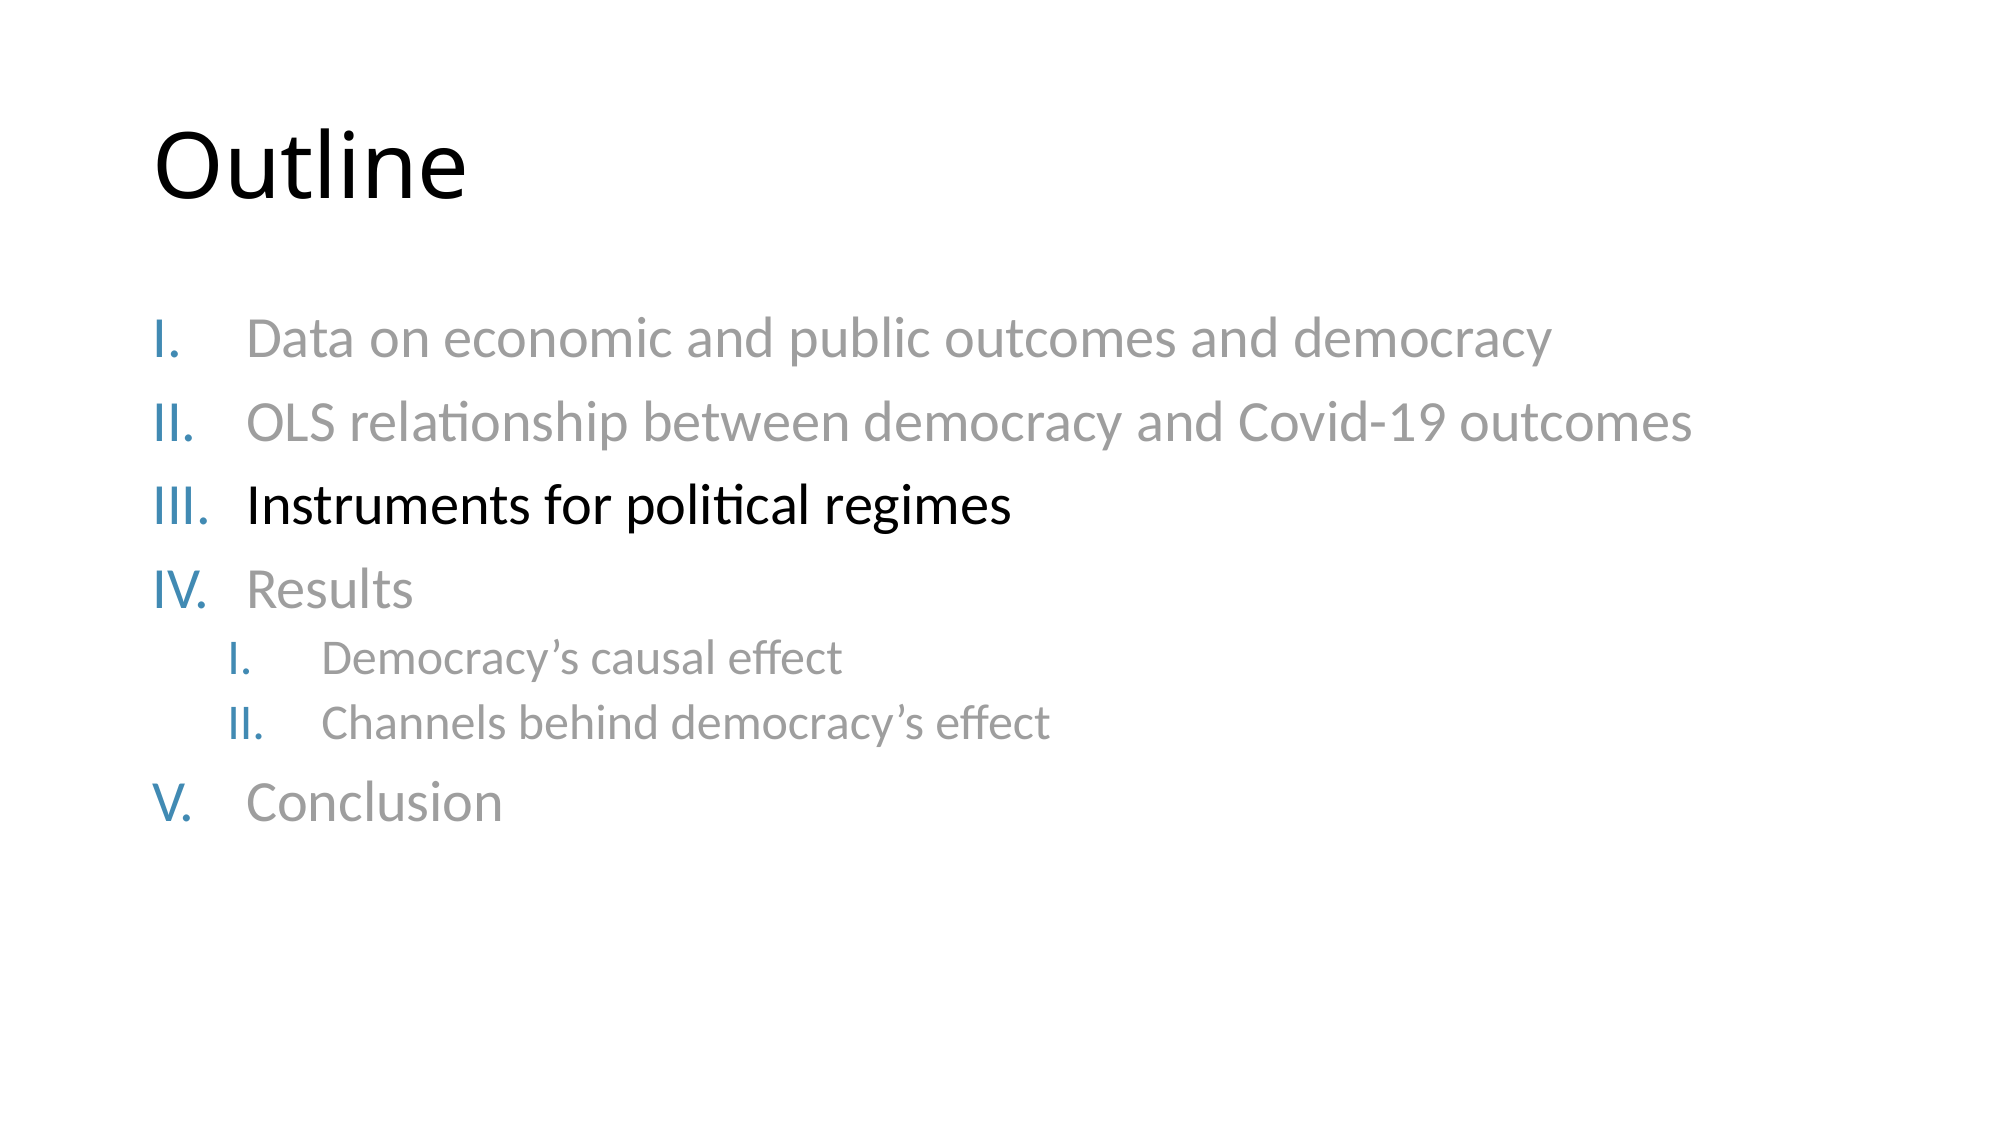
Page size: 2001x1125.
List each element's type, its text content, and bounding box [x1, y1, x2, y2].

list Data on economic and public outcomes and democracy OLS relationship between democracy and Covid-19 outcomes Instruments for political regimes Results Democracy’s causal effect Channels behind democracy’s effect Conclusion [137, 299, 1863, 1014]
title Outline [137, 59, 1863, 278]
